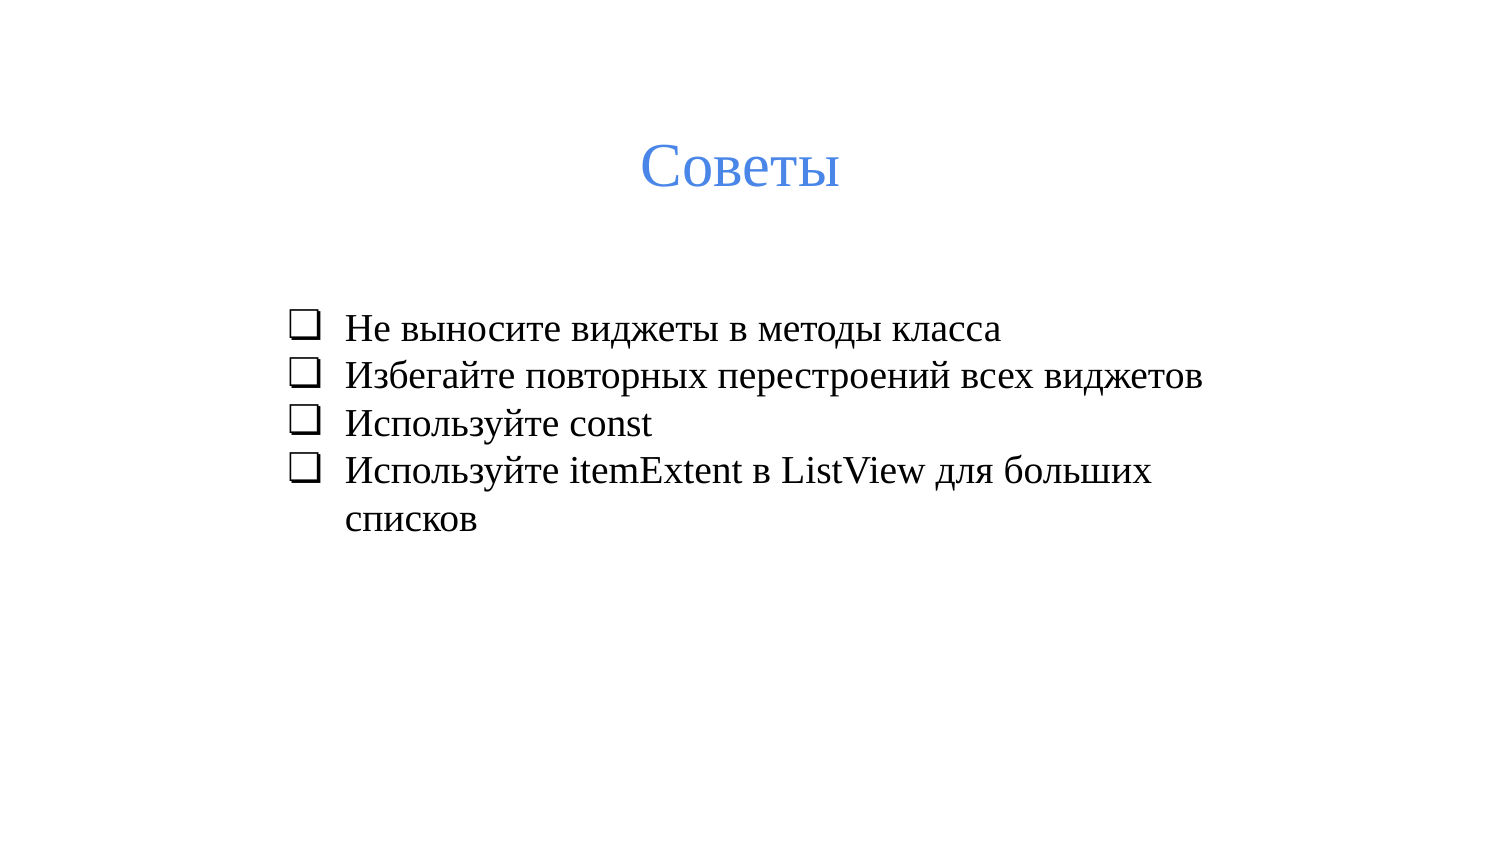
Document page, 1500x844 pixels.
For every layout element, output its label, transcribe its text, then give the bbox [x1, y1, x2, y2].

text_box Не выносите виджеты в методы класса Избегайте повторных перестроений всех виджетов Используйте const Используйте itemExtent в ListView для больших списков [254, 286, 1246, 555]
text_box Советы [625, 108, 874, 214]
